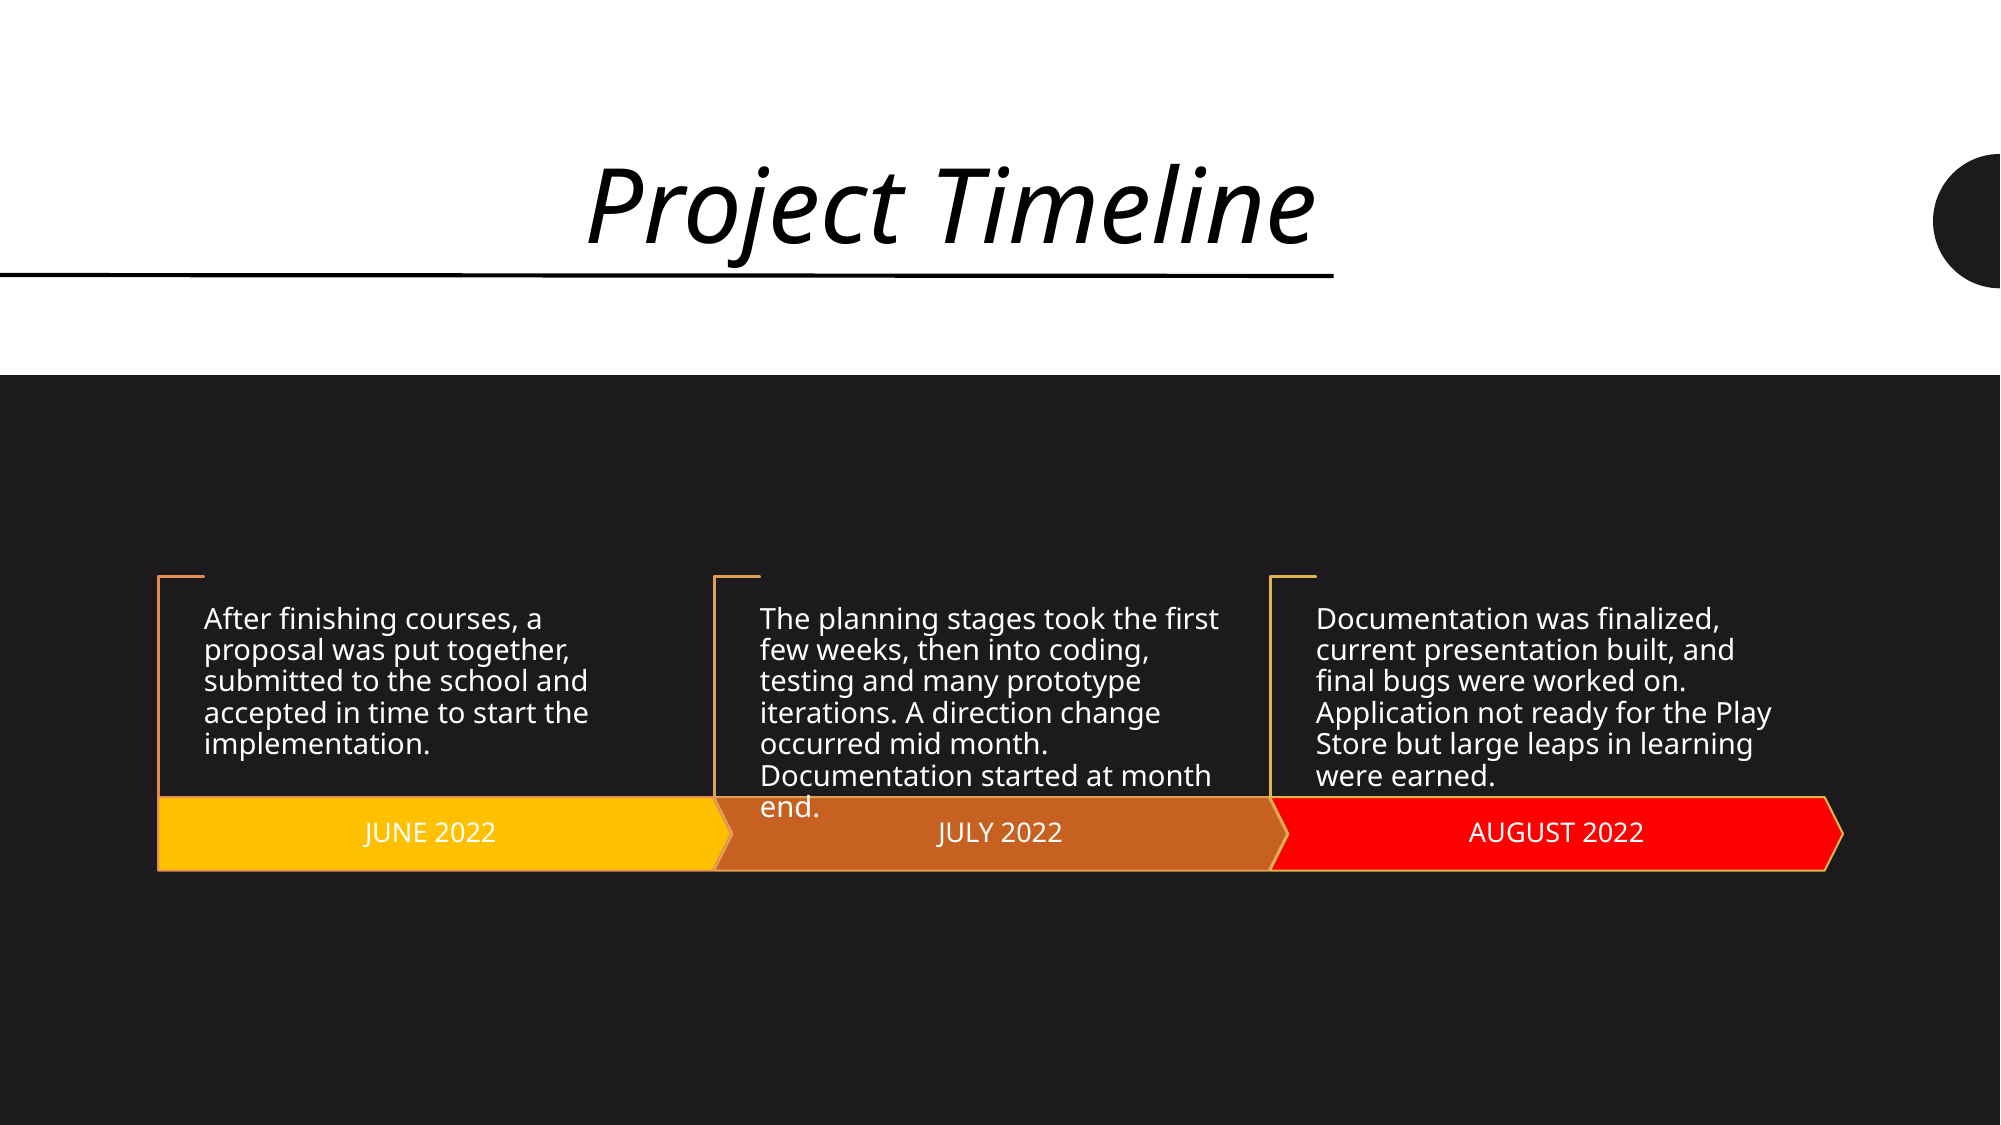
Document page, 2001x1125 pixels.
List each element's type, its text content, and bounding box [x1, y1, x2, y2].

text_box [0, 376, 2000, 1125]
text_box [0, 0, 2000, 376]
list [157, 478, 1844, 969]
text_box [1933, 153, 2000, 289]
title Project Timeline [157, 71, 1334, 273]
